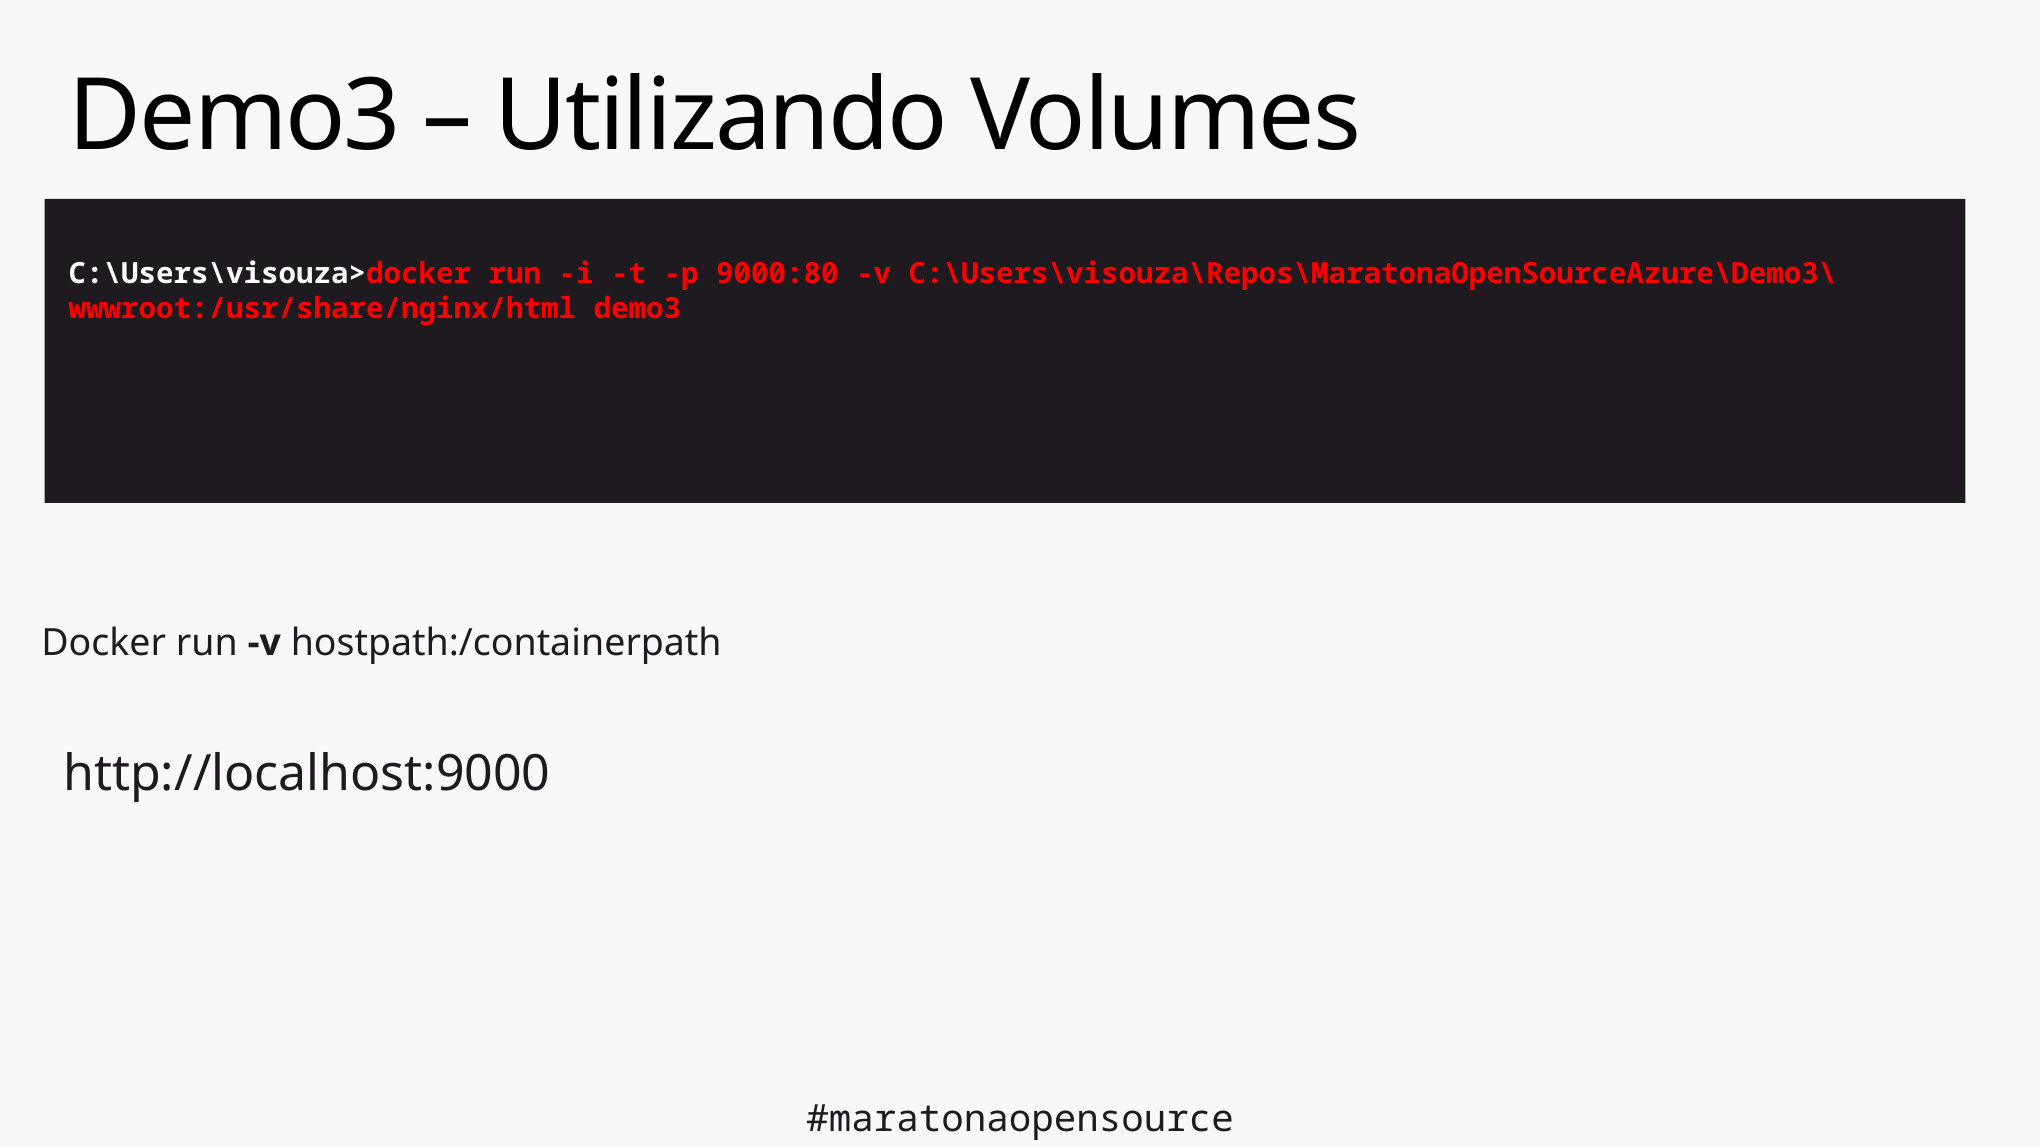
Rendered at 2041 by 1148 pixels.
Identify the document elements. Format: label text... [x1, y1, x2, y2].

text_box C:\Users\visouza>docker run -i -t -p 9000:80 -v C:\Users\visouza\Repos\MaratonaOpenSourceAzure\Demo3\wwwroot:/usr/share/nginx/html demo3 [44, 198, 1966, 503]
text_box http://localhost:9000 [33, 723, 581, 826]
text_box Docker run -v hostpath:/containerpath [26, 610, 737, 671]
title Demo3 – Utilizando Volumes [45, 48, 1996, 199]
